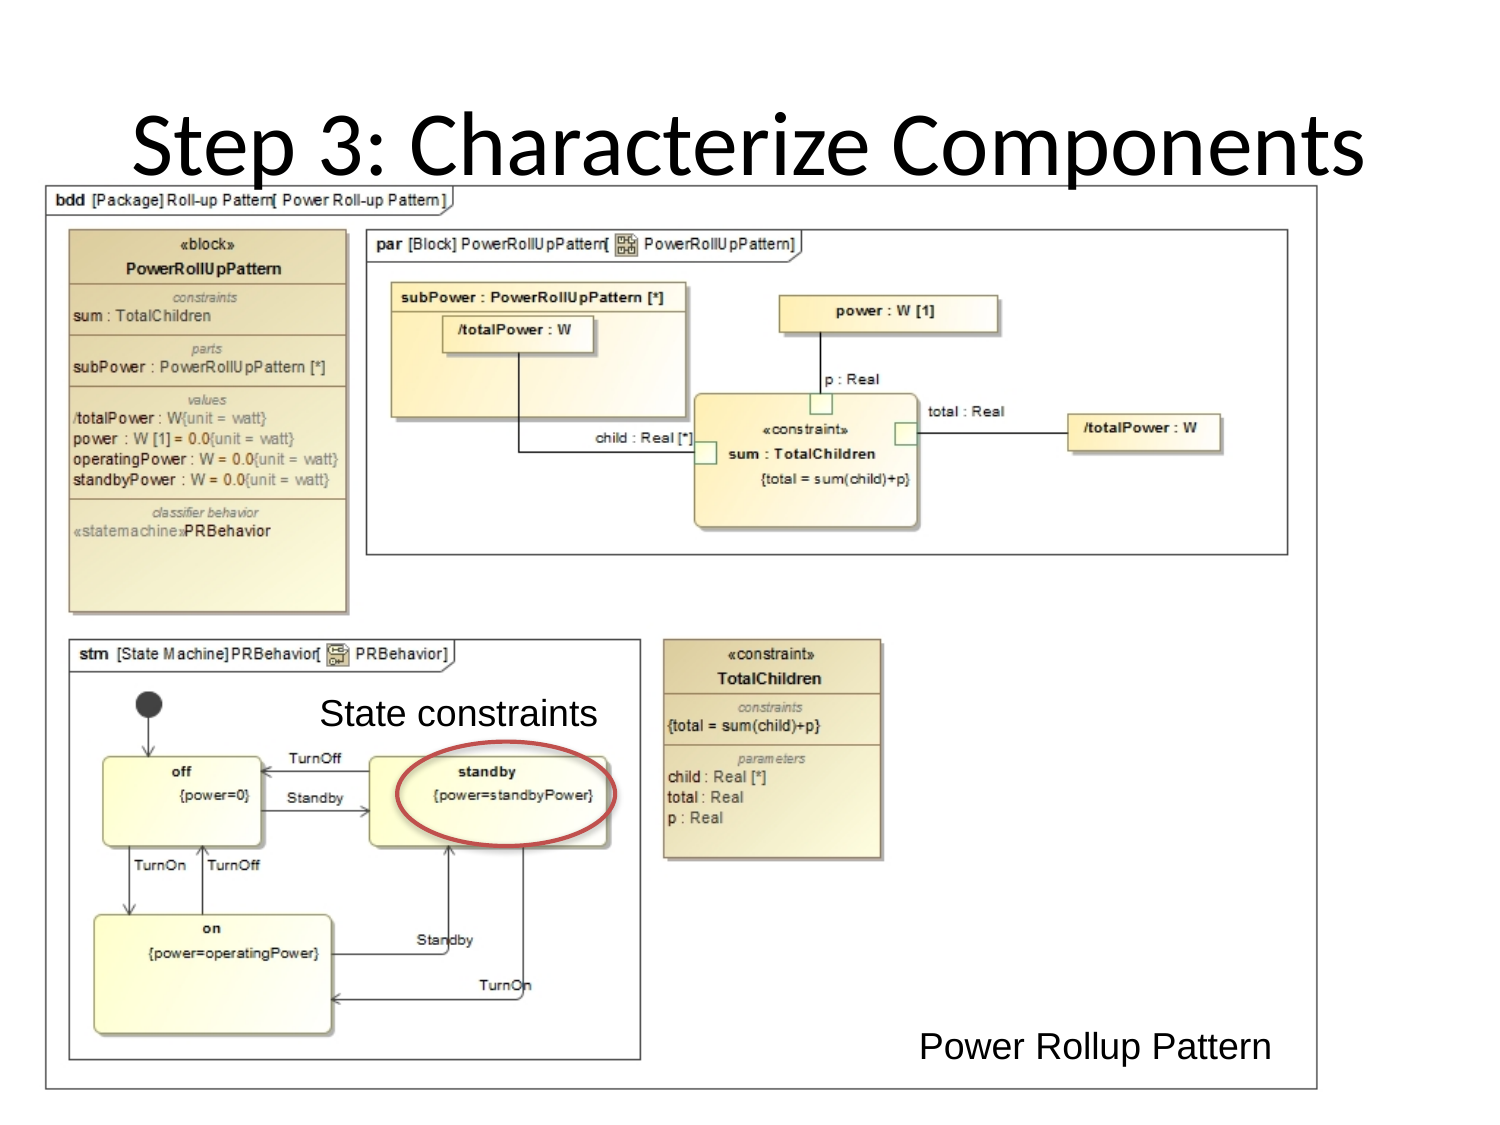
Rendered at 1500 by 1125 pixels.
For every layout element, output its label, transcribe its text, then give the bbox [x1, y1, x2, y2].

picture [38, 178, 1353, 1125]
title Step 3: Characterize Components [75, 45, 1425, 233]
